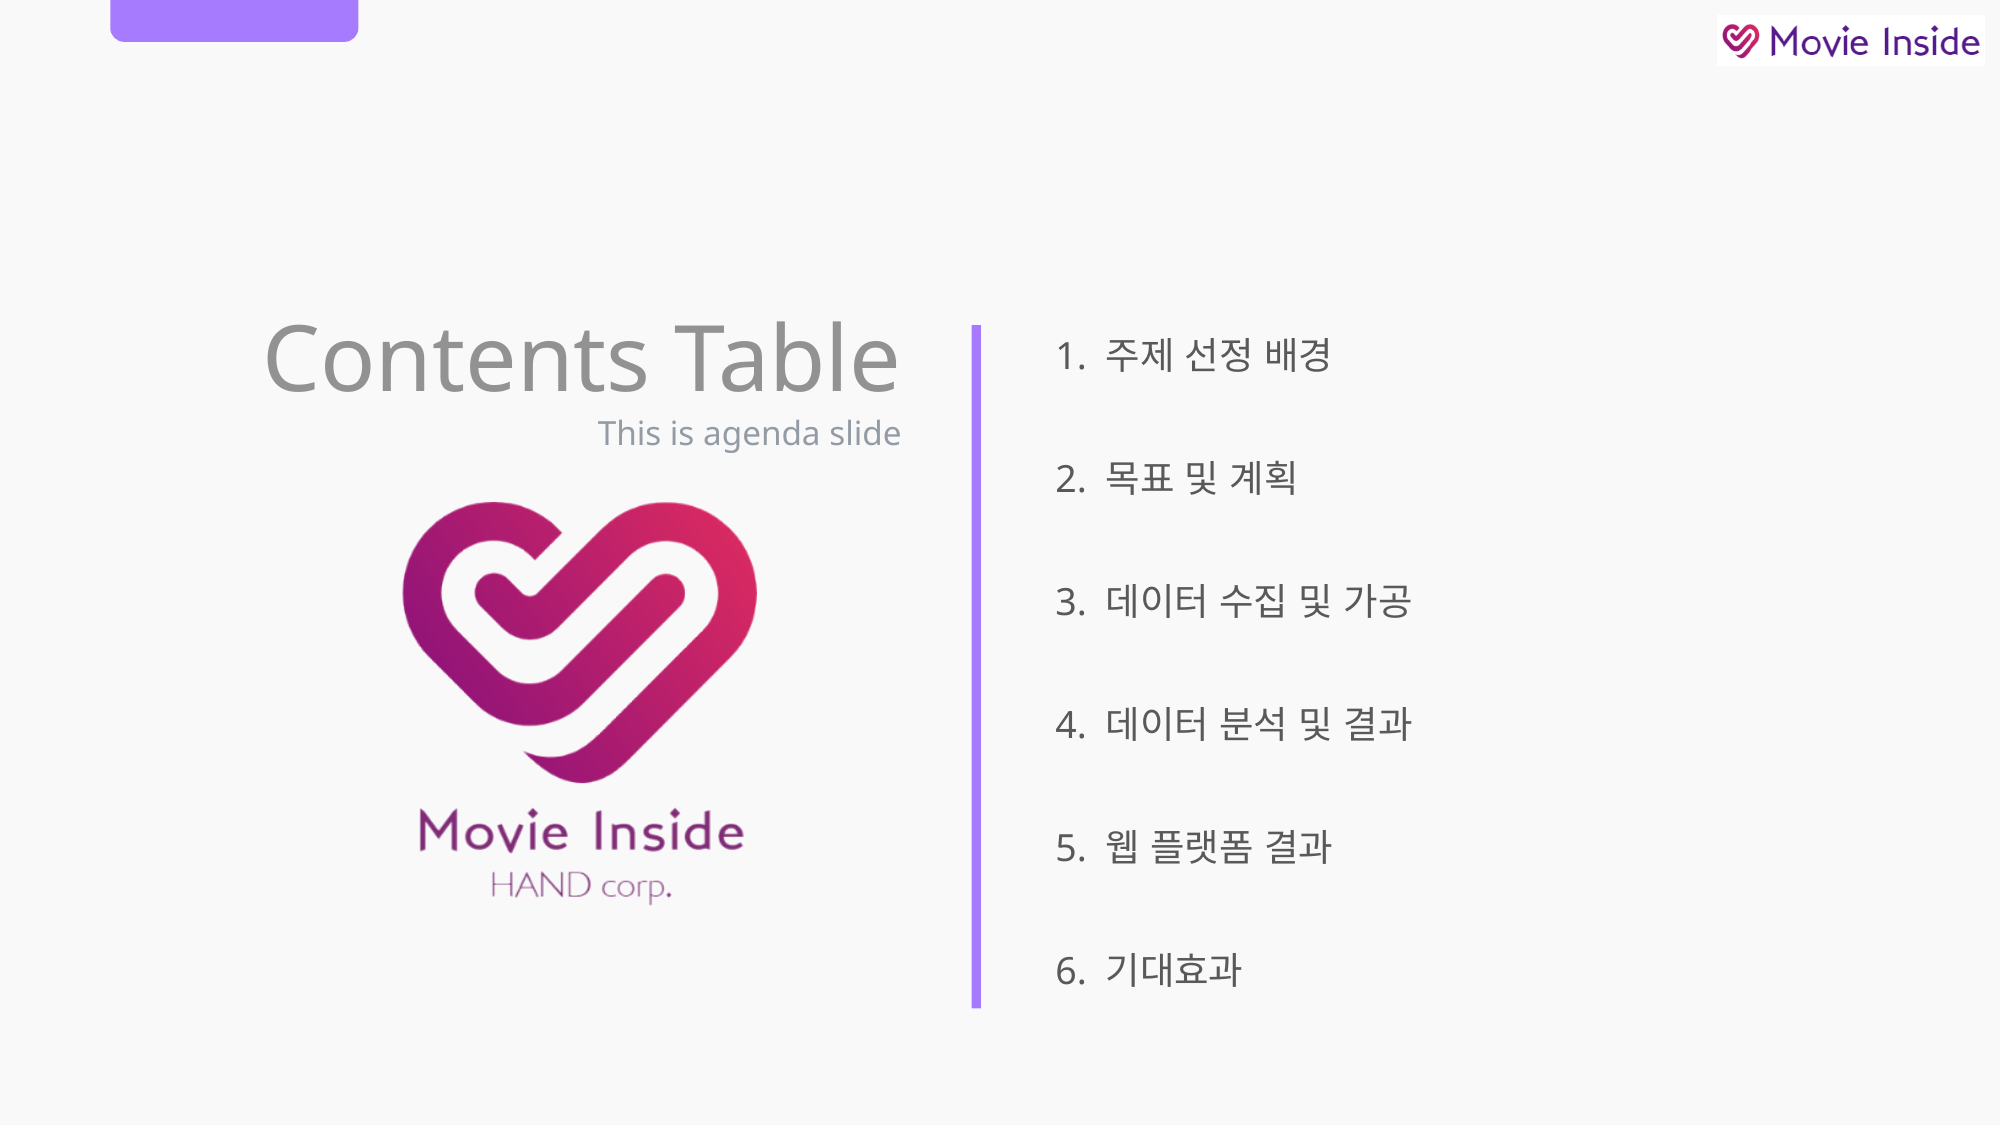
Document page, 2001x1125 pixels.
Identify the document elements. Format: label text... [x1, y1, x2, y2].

text_box Contents Table [110, 292, 917, 417]
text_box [1040, 325, 1634, 1001]
picture [1716, 15, 1985, 66]
text_box This is agenda slide [337, 404, 917, 460]
text_box [109, 0, 360, 43]
picture [378, 474, 783, 912]
